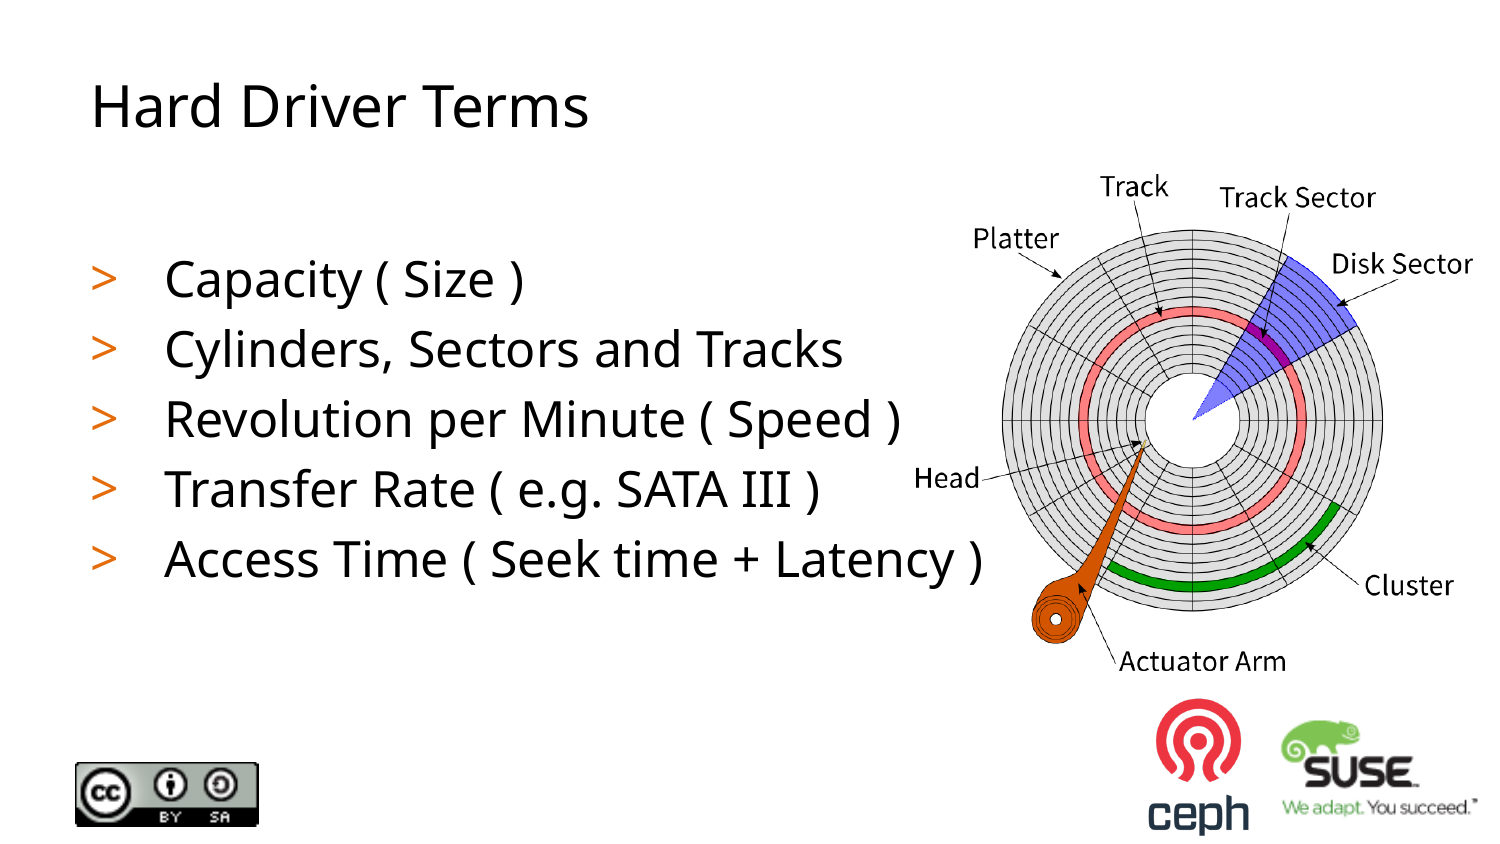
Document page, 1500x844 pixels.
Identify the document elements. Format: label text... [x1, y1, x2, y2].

title Hard Driver Terms [75, 33, 1425, 175]
picture [1122, 716, 1486, 844]
picture [916, 174, 1474, 671]
list Capacity ( Size ) Cylinders, Sectors and Tracks Revolution per Minute ( Speed ) Transfer Rate ( e.g. SATA III ) Access Time ( Seek time + Latency ) [75, 239, 1425, 754]
picture [75, 762, 259, 827]
